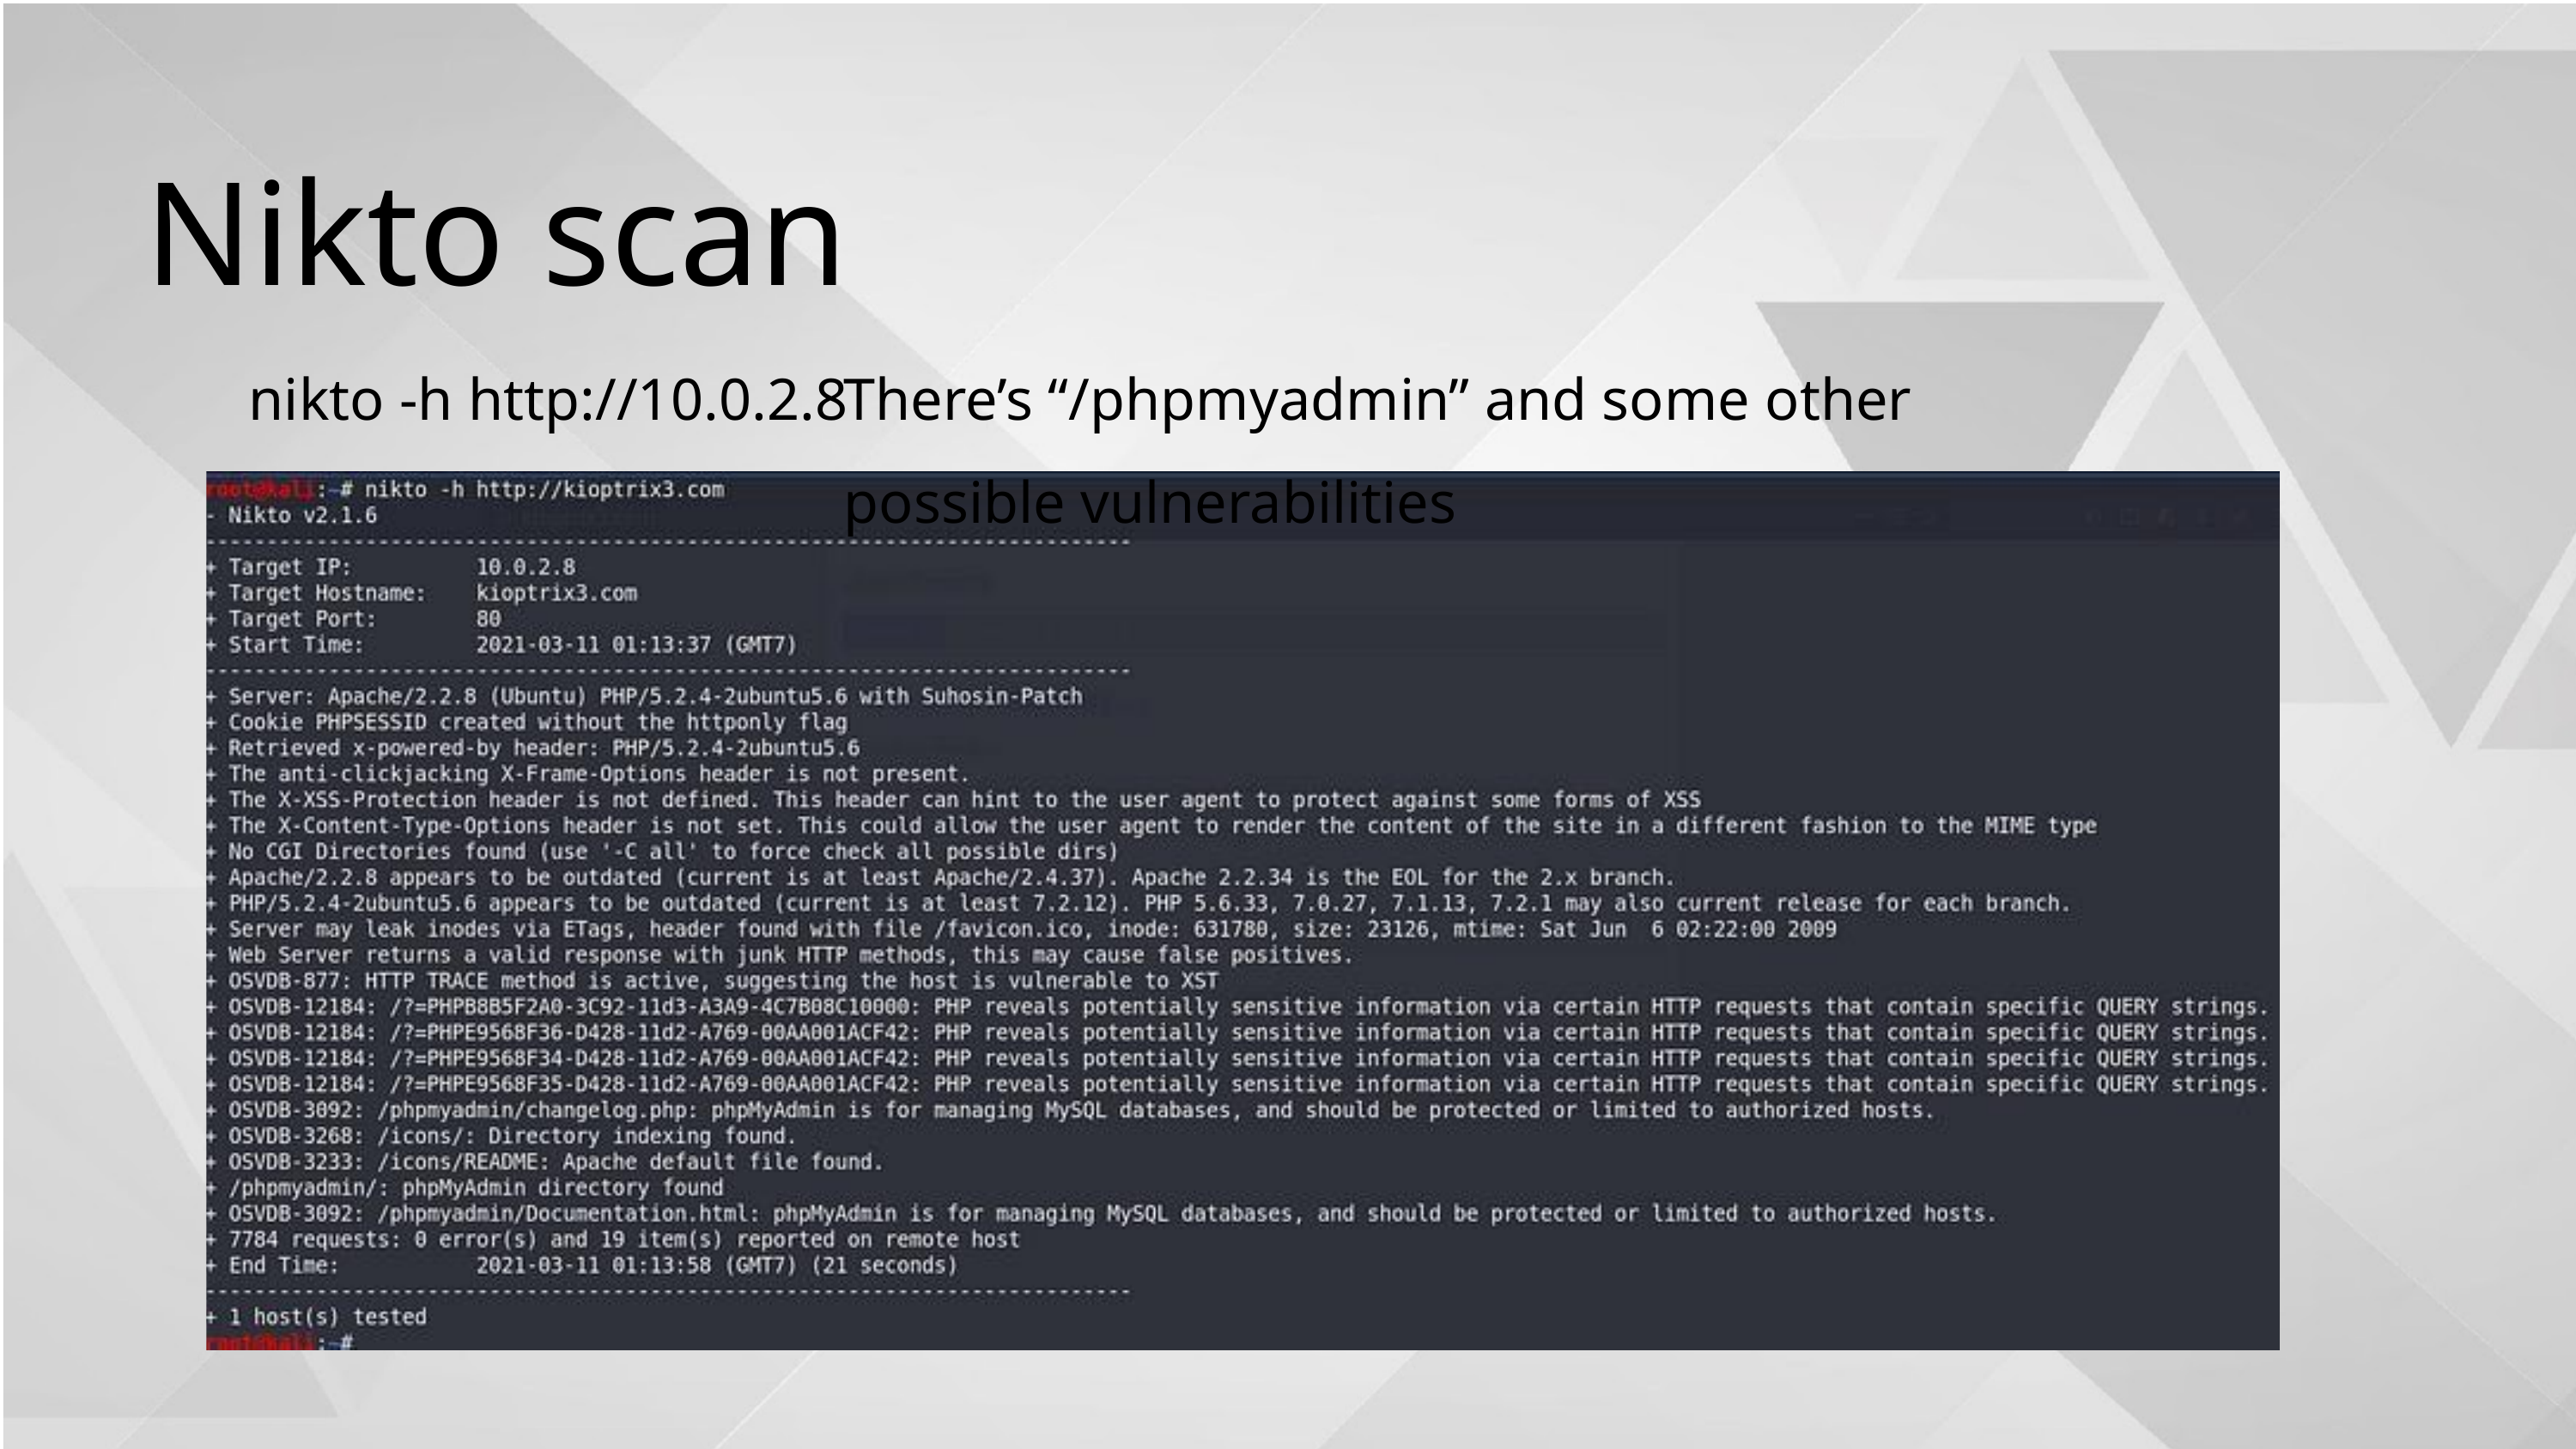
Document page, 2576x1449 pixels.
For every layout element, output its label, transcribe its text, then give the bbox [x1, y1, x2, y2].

text_box Nikto scan [144, 107, 1182, 329]
text_box nikto -h http://10.0.2.8 [144, 329, 843, 536]
text_box [206, 471, 2280, 1350]
text_box There’s “/phpmyadmin” and some other possible vulnerabilities [843, 329, 2113, 638]
text_box [3, 3, 2576, 1449]
